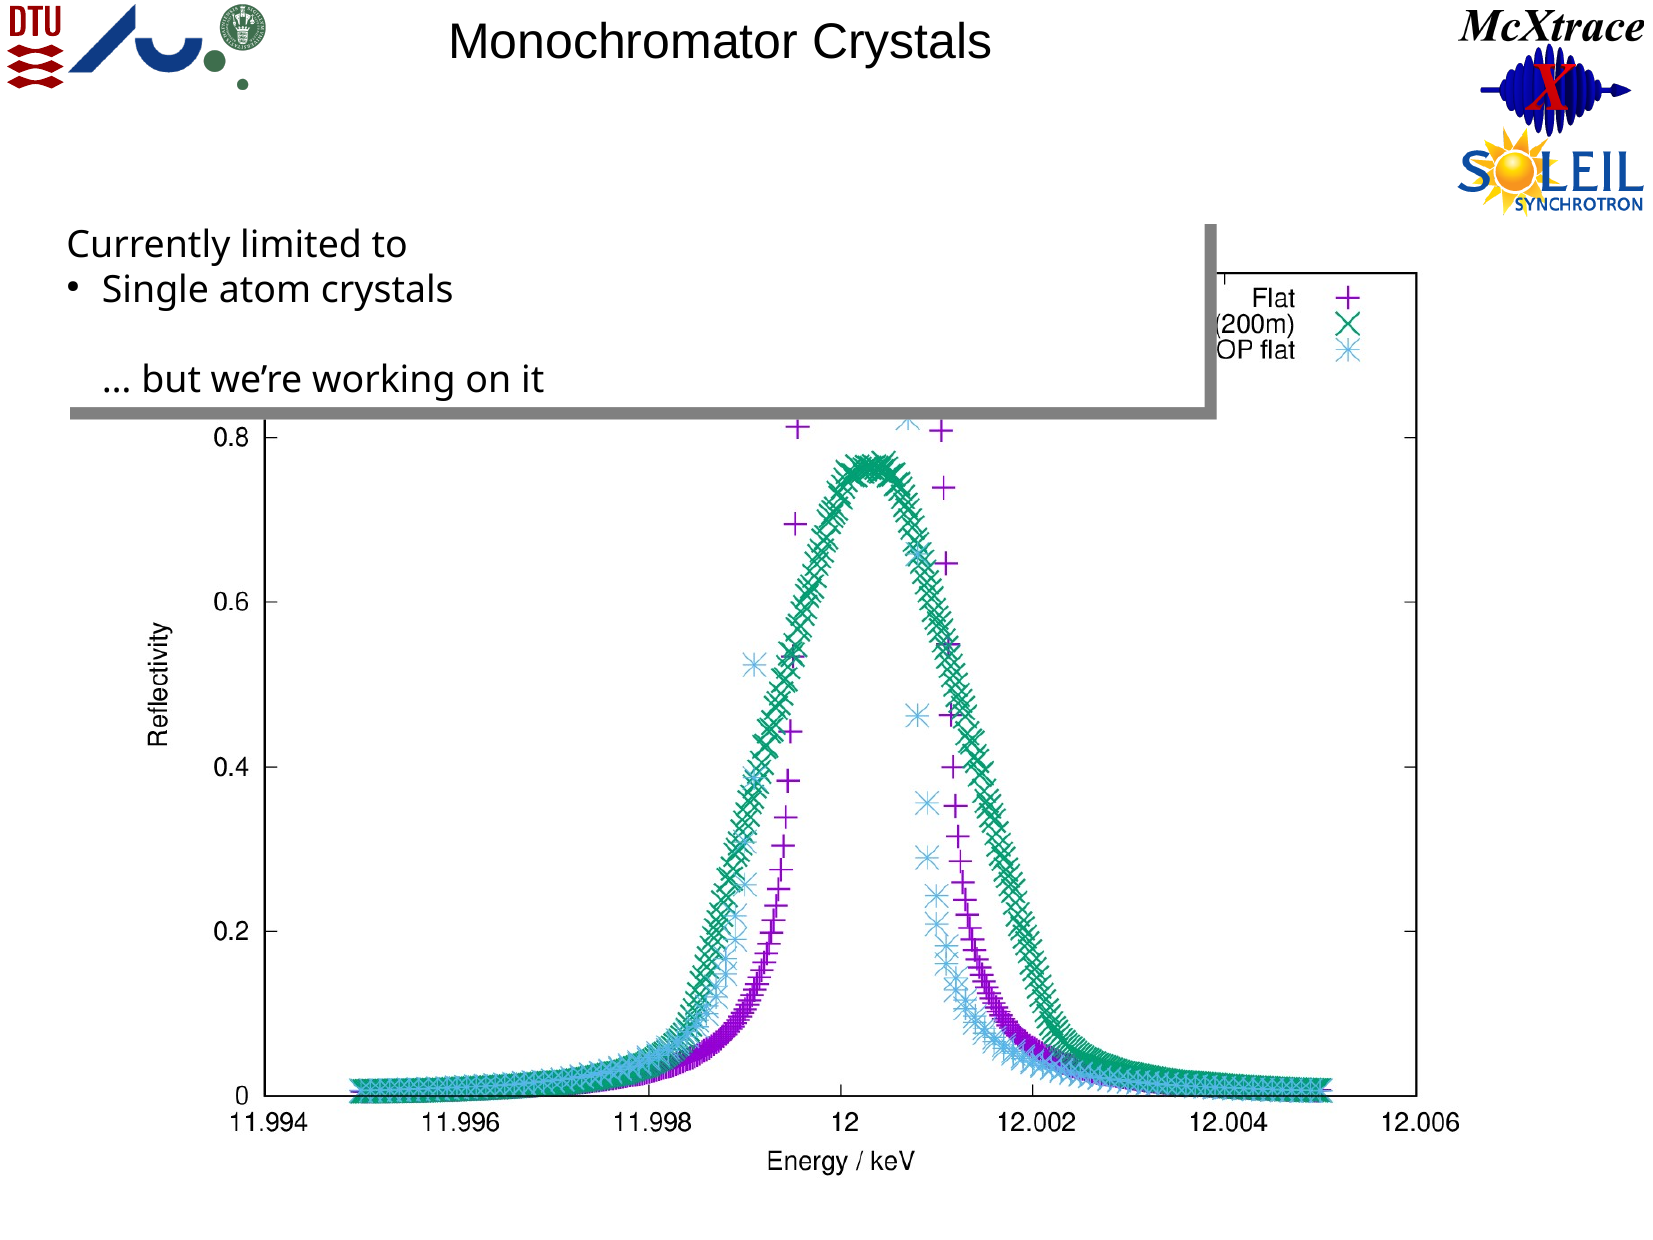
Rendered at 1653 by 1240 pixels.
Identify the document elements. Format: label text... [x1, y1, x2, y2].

text_box Currently limited to Single atom crystals … but we’re working on it [58, 212, 1205, 408]
text_box Monochromator Crystals [236, 8, 1205, 69]
picture [67, 0, 276, 90]
picture [1422, 4, 1644, 217]
picture [21, 85, 50, 89]
picture [50, 5, 55, 32]
picture [5, 5, 65, 89]
picture [15, 10, 20, 32]
picture [136, 241, 1476, 1179]
